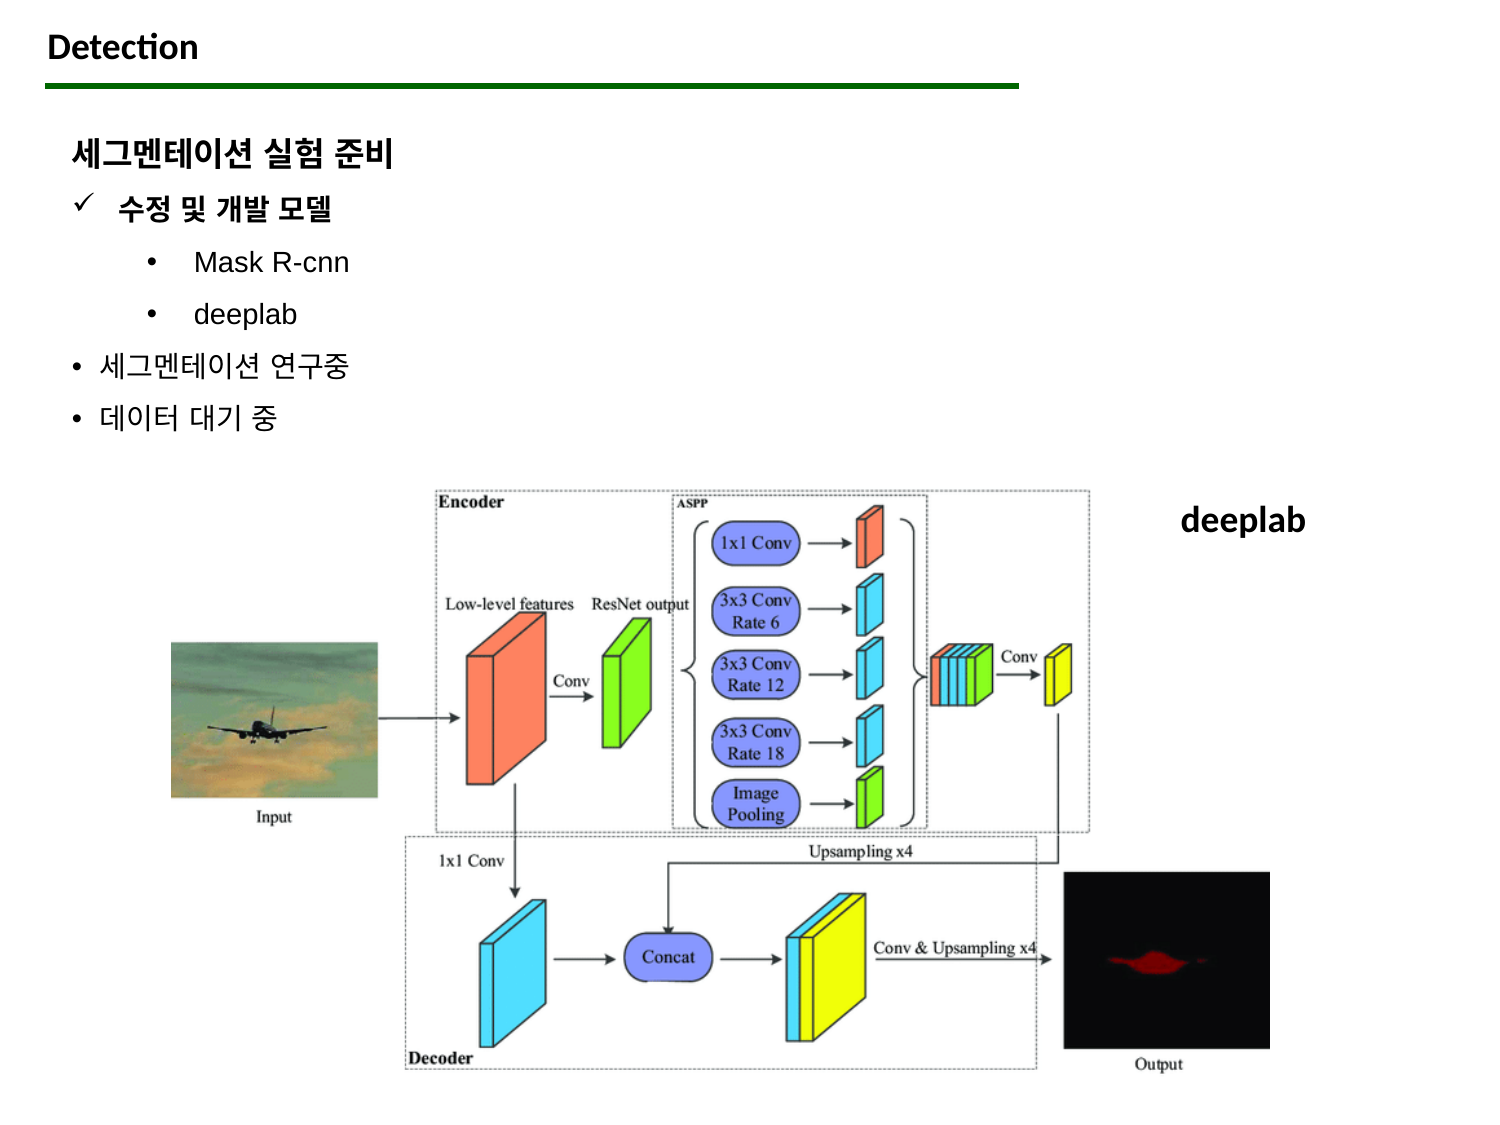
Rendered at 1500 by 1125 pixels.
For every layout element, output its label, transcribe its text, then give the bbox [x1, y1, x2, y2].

text_box 세그멘테이션 실험 준비 수정 및 개발 모델 Mask R-cnn deeplab 세그멘테이션 연구중 데이터 대기 중 [57, 106, 1274, 496]
picture [171, 487, 1270, 1079]
text_box deeplab [1270, 487, 1500, 548]
text_box Detection [32, 14, 502, 75]
